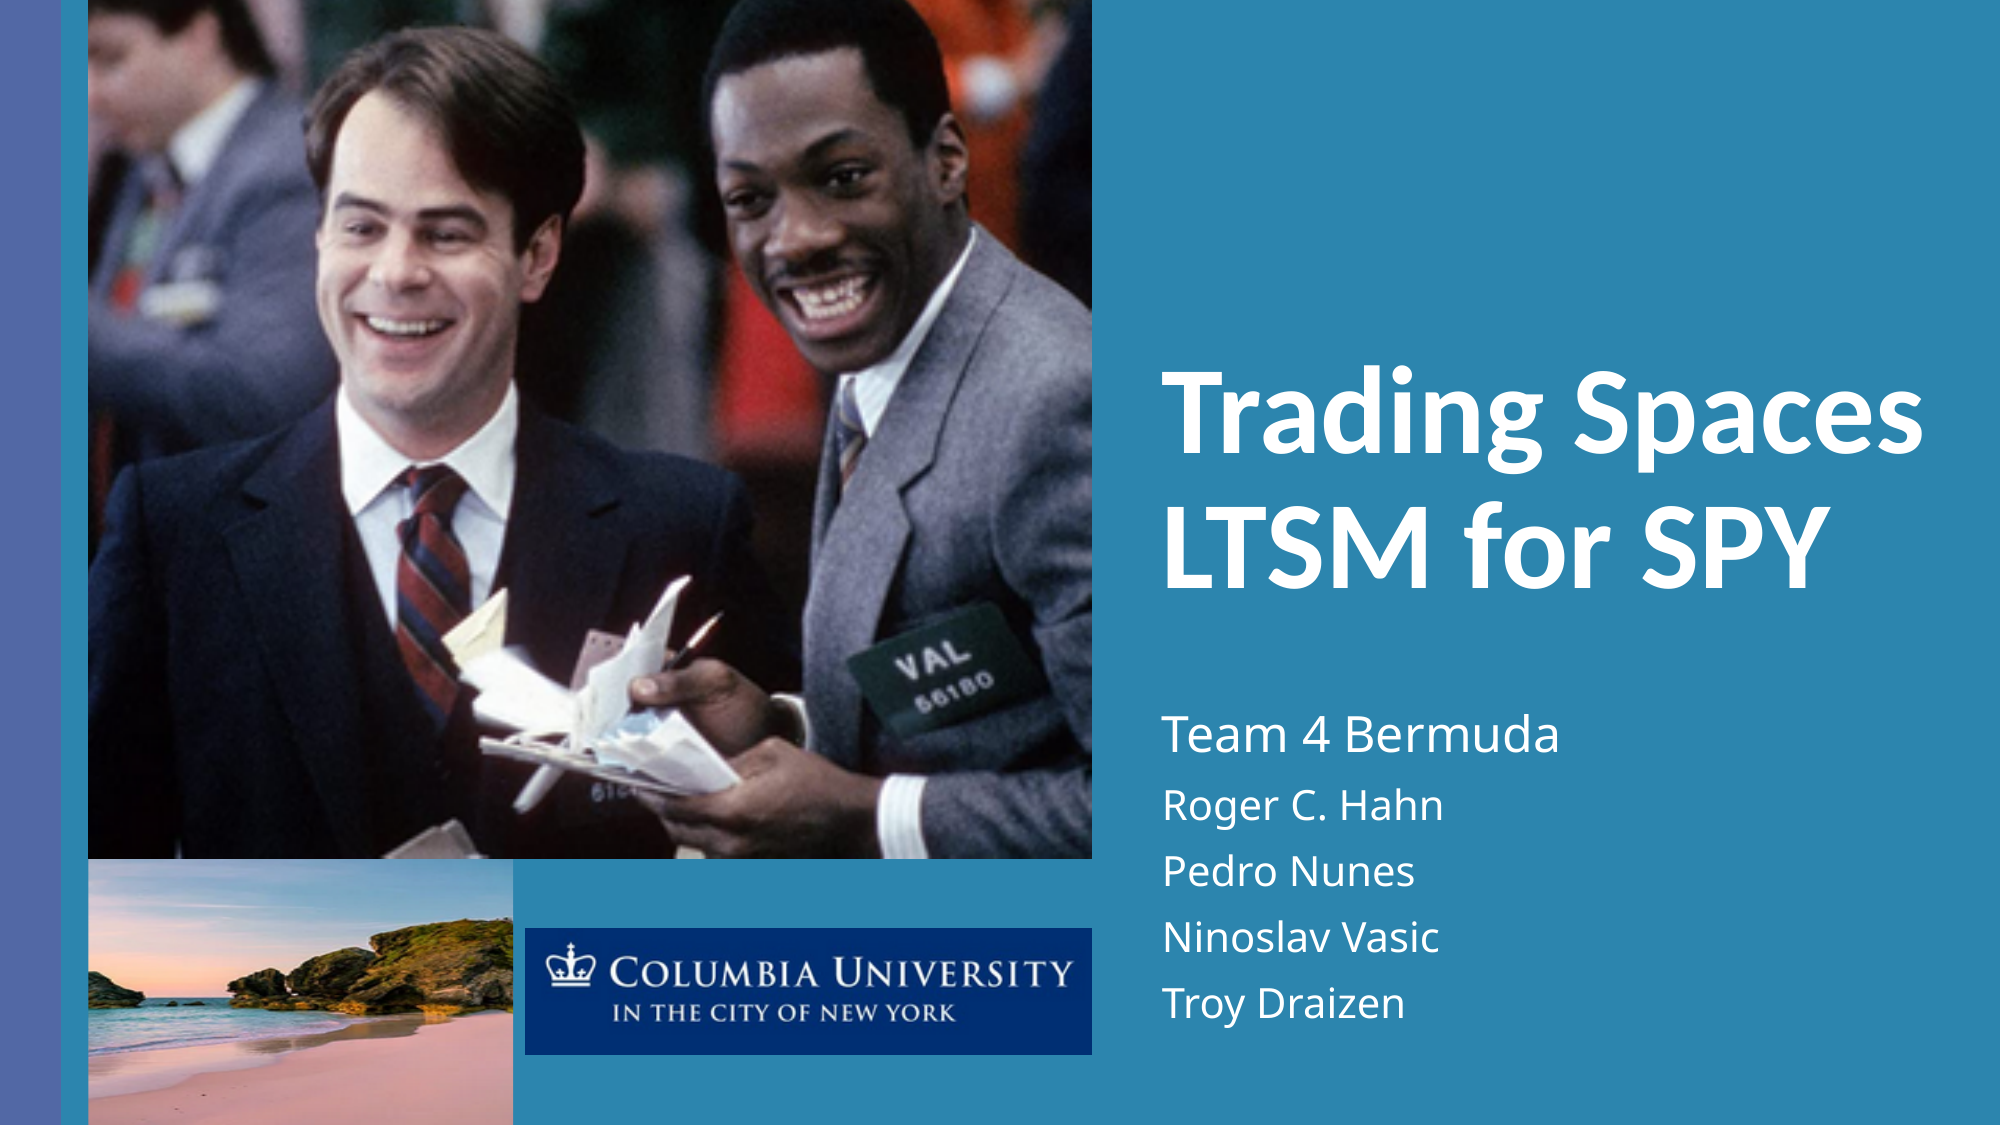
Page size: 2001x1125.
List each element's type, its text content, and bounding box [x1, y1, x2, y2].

picture [88, 0, 1092, 1125]
picture [525, 928, 1092, 1056]
subtitle Team 4 Bermuda Roger C. Hahn Pedro Nunes Ninoslav Vasic Troy Draizen [1146, 701, 1993, 1092]
title Trading Spaces LTSM for SPY [1146, 88, 1965, 624]
